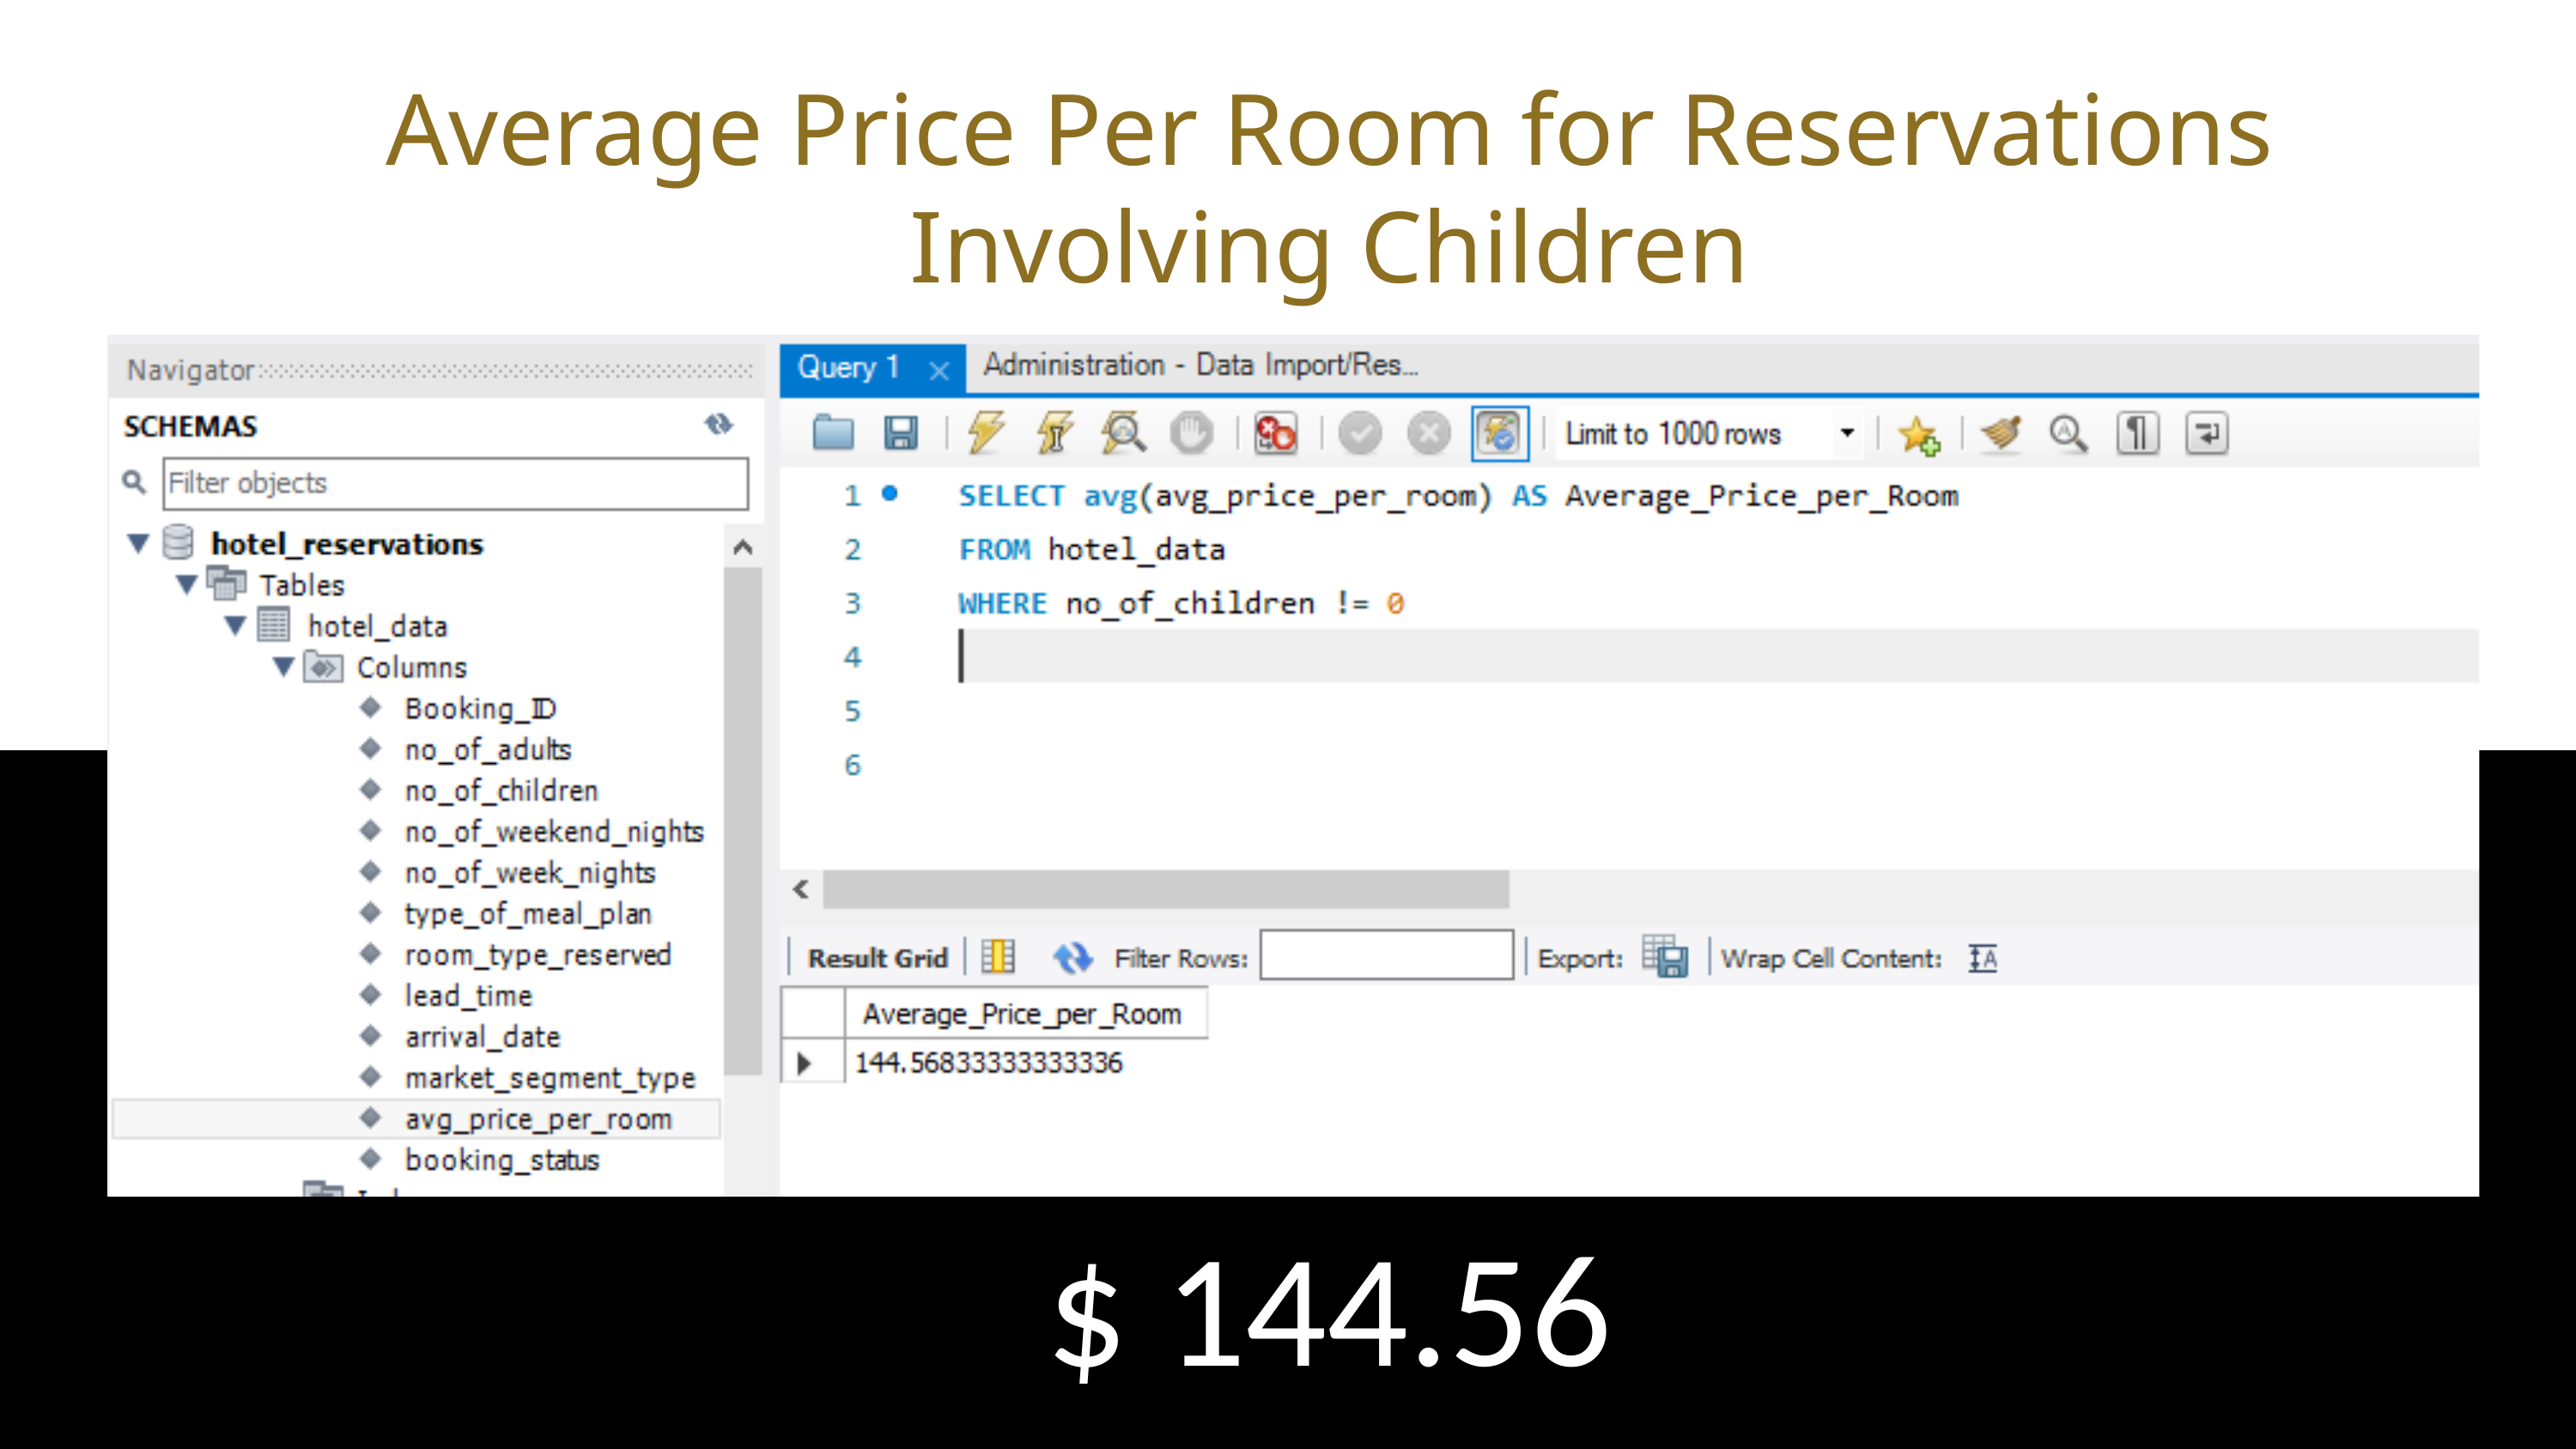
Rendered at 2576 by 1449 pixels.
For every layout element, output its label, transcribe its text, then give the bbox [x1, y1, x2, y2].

text_box Average Price Per Room for Reservations Involving Children [282, 66, 2378, 303]
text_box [0, 749, 2576, 1449]
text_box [106, 335, 2480, 1197]
